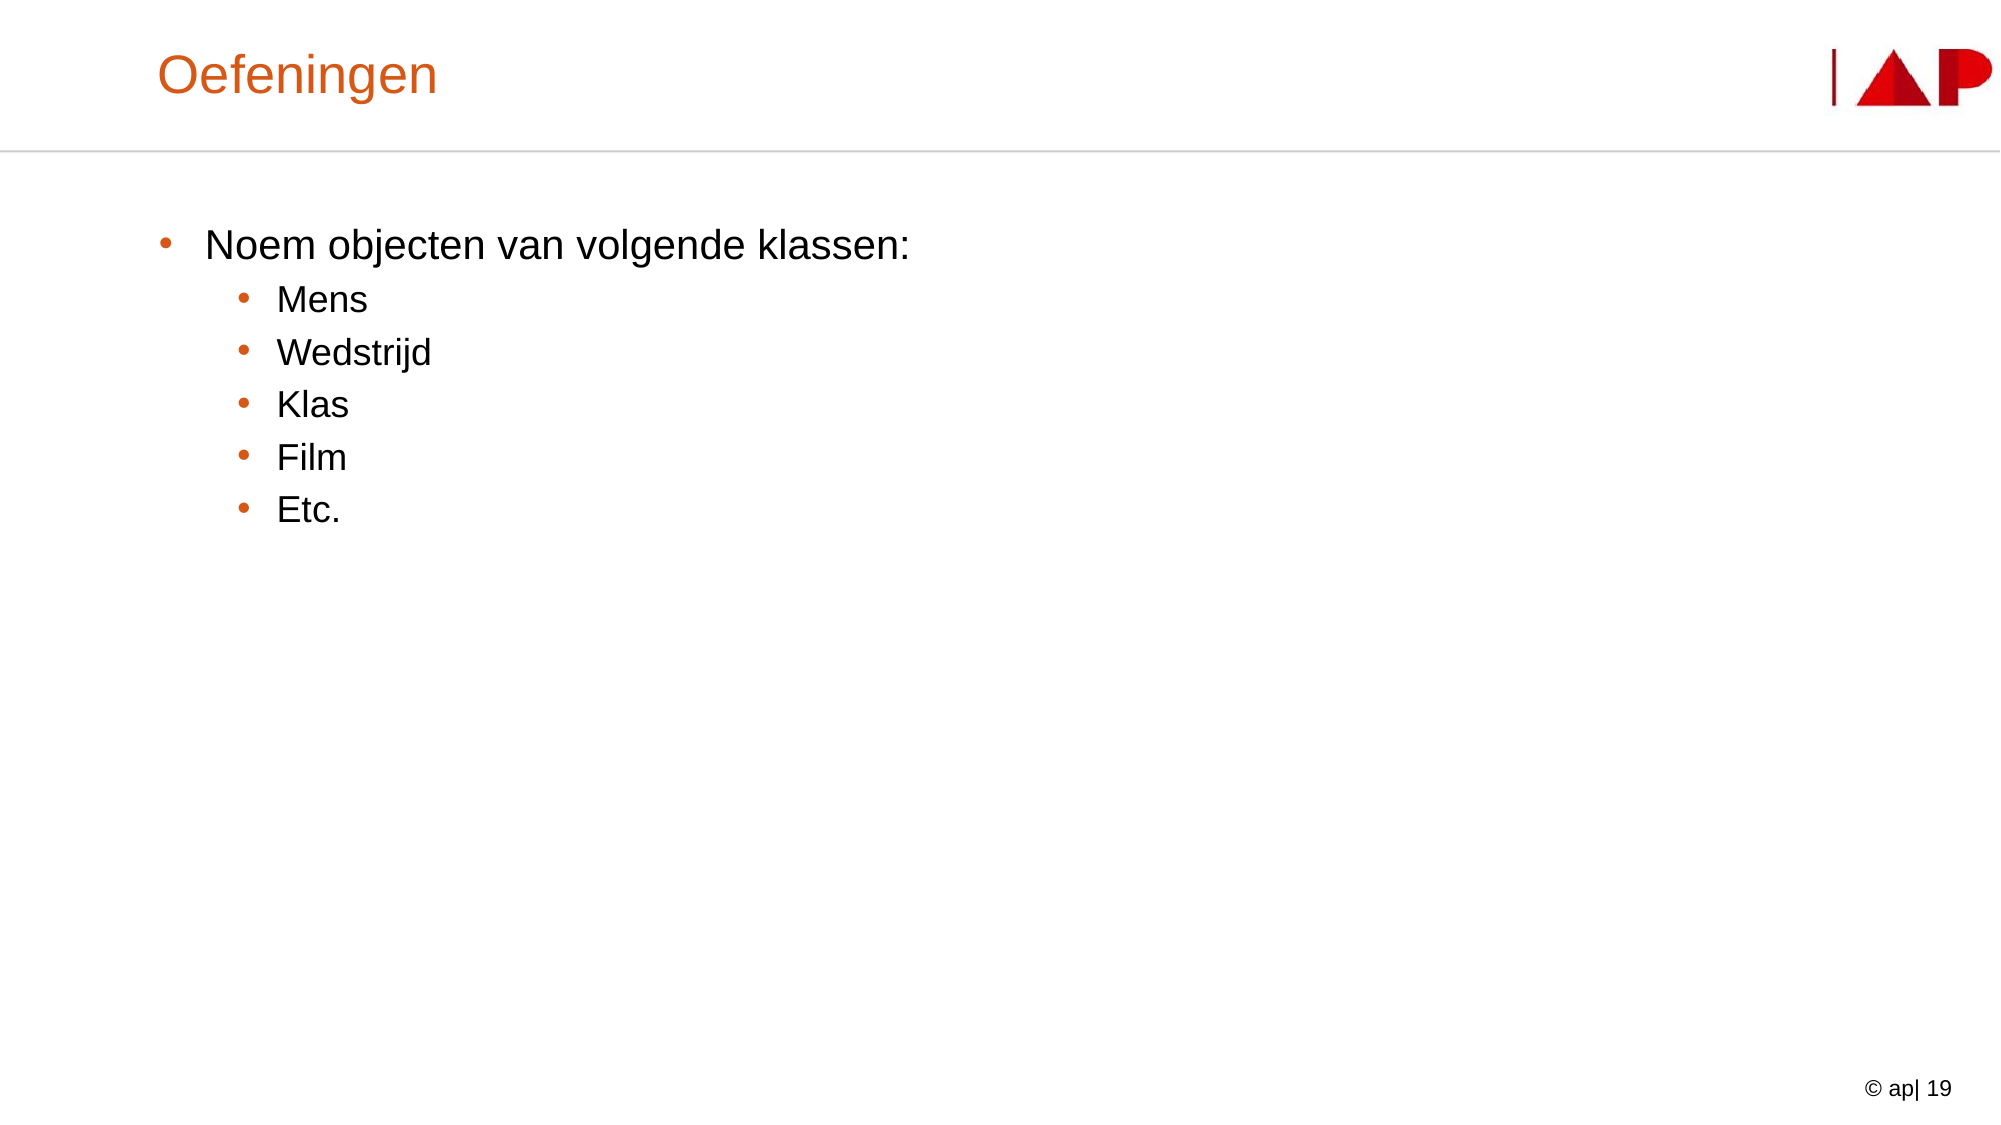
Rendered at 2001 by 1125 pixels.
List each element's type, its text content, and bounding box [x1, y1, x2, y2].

slide_number © ap| 19 [1425, 1061, 1953, 1113]
title Oefeningen [157, 0, 1843, 152]
list Noem objecten van volgende klassen: Mens Wedstrijd Klas Film Etc. [157, 217, 1955, 1023]
picture [1843, 10, 2000, 142]
